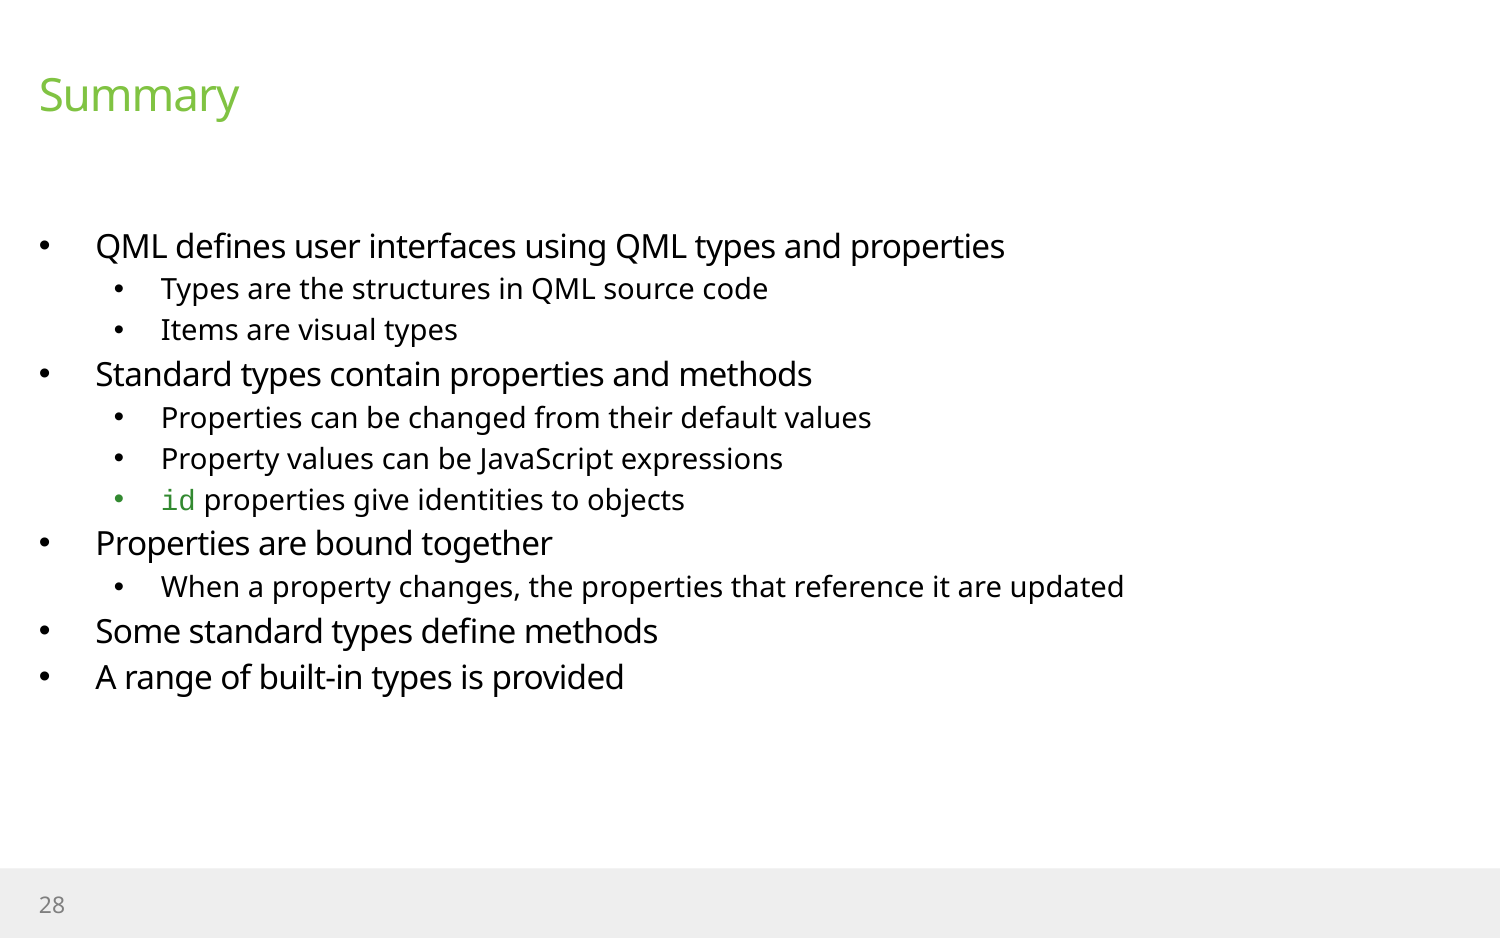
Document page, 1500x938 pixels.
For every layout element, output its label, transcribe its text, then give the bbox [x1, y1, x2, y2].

list QML defines user interfaces using QML types and properties Types are the structures in QML source code Items are visual types Standard types contain properties and methods Properties can be changed from their default values Property values can be JavaScript expressions id properties give identities to objects Properties are bound together When a property changes, the properties that reference it are updated Some standard types define methods A range of built-in types is provided [39, 224, 1437, 846]
slide_number 28 [39, 892, 410, 921]
title Summary [39, 66, 1052, 196]
